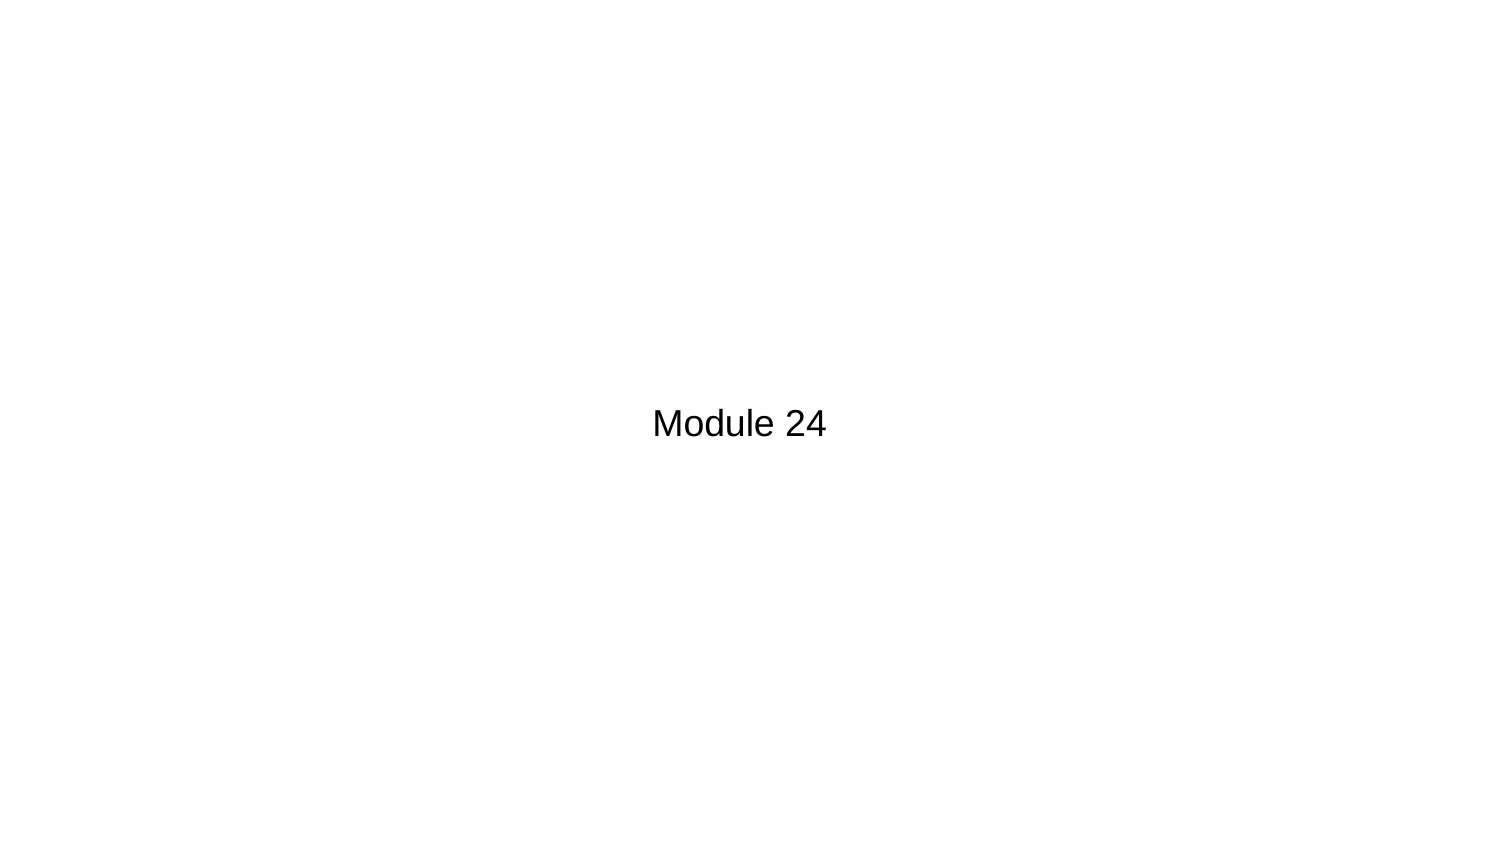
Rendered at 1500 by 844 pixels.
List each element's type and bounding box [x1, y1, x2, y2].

text_box [637, 391, 863, 452]
